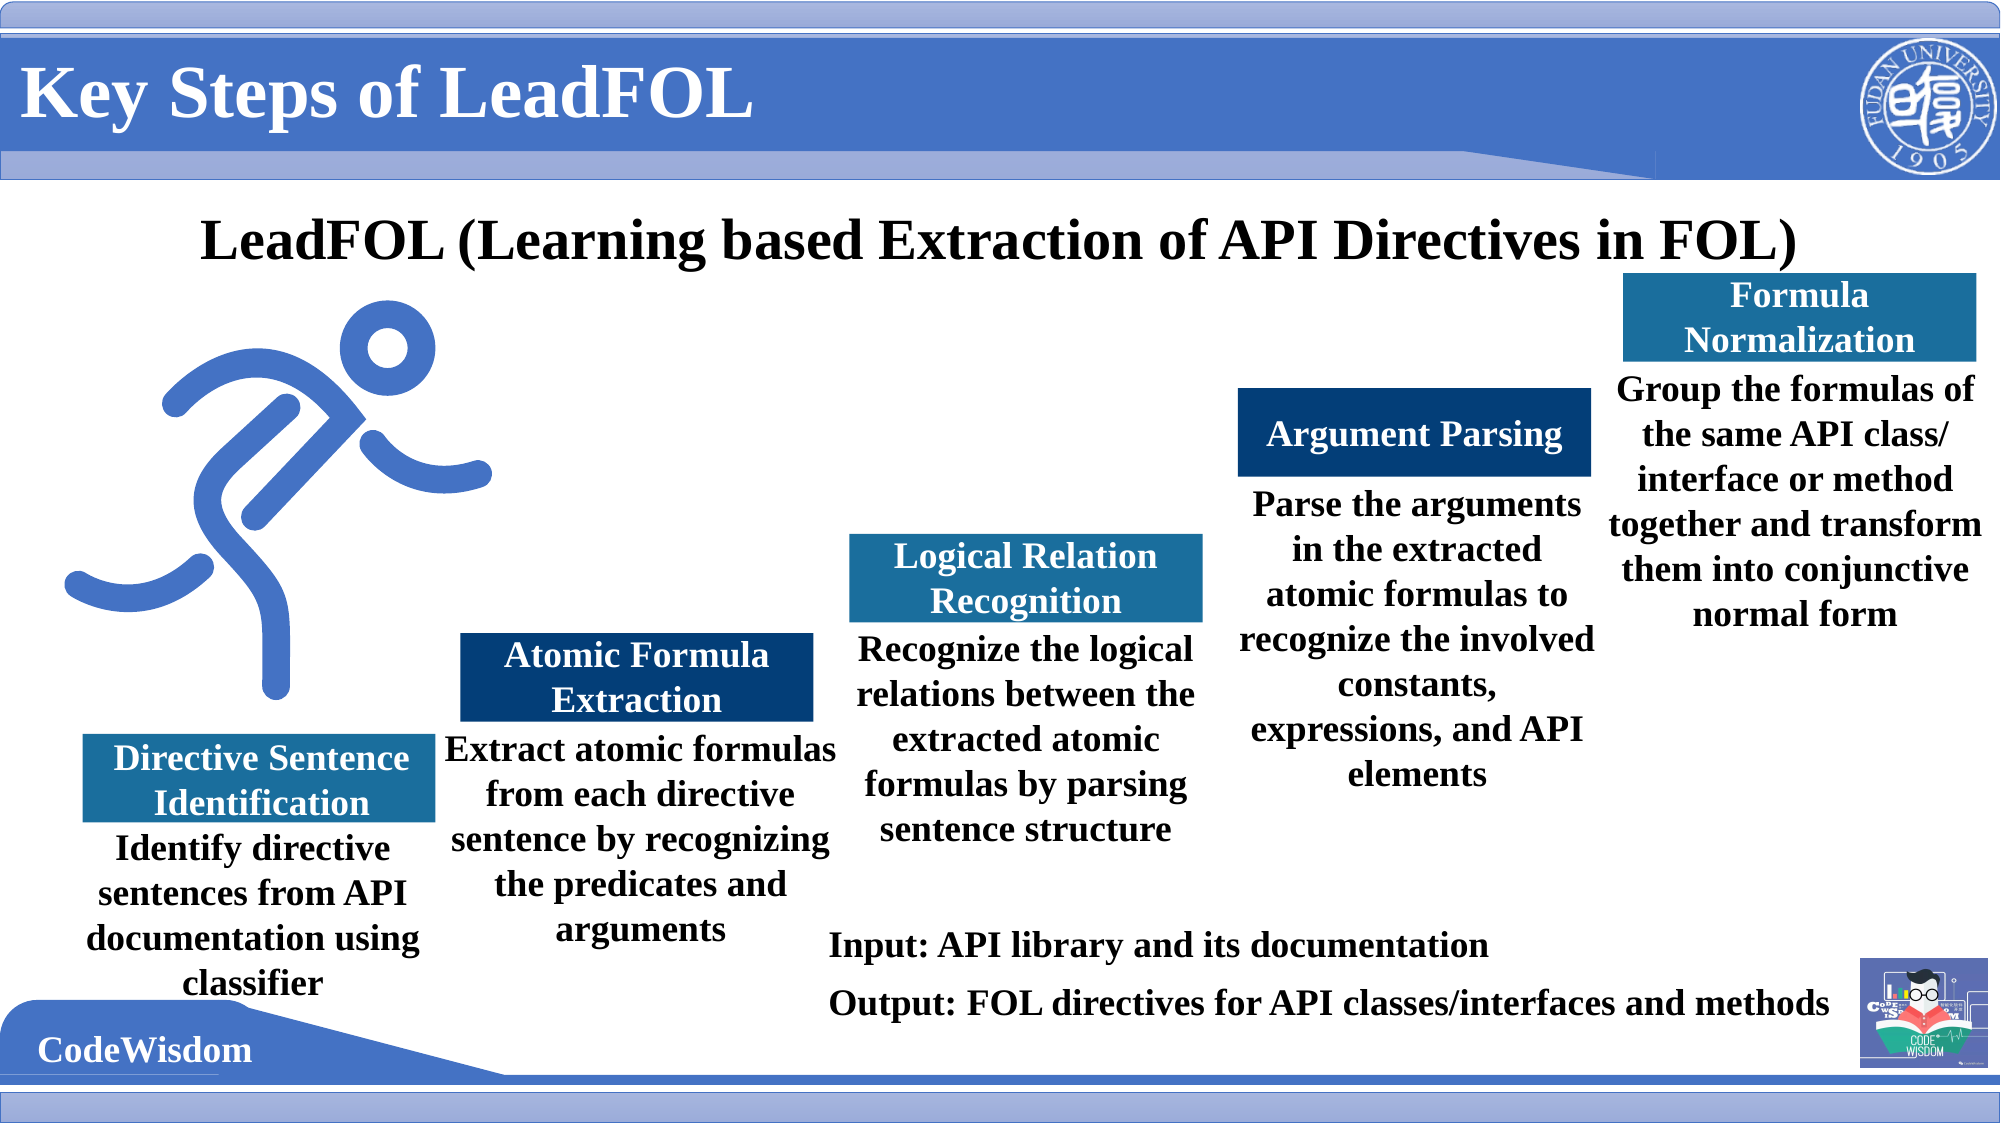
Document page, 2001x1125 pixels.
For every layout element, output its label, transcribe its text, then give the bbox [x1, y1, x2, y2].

text_box Extract atomic formulas from each directive sentence by recognizing the predicates and arguments [426, 716, 855, 957]
text_box LeadFOL (Learning based Extraction of API Directives in FOL) [185, 193, 1814, 279]
text_box Identify directive sentences from API documentation using classifier [45, 815, 461, 1011]
text_box Key Steps of LeadFOL [5, 35, 1898, 140]
text_box Recognize the logical relations between the extracted atomic formulas by parsing sentence structure [838, 617, 1214, 857]
text_box Formula Normalization [1622, 270, 1977, 361]
text_box Argument Parsing [1237, 385, 1591, 478]
text_box Parse the arguments in the extracted atomic formulas to recognize the involved constants, expressions, and API elements [1222, 471, 1612, 802]
text_box Atomic Formula Extraction [459, 630, 815, 721]
text_box [339, 300, 436, 396]
text_box Directive Sentence Identification [84, 732, 439, 824]
text_box [161, 348, 367, 531]
picture [1860, 958, 1988, 1068]
text_box Input: API library and its documentation Output: FOL directives for API classes/interfaces and methods [813, 899, 1868, 1031]
text_box [359, 430, 492, 494]
text_box [193, 393, 301, 701]
text_box [64, 553, 215, 613]
text_box Logical Relation Recognition [848, 531, 1204, 621]
text_box Group the formulas of the same API class/ interface or method together and transform them into conjunctive normal form [1591, 356, 2000, 641]
picture [1860, 38, 1997, 175]
